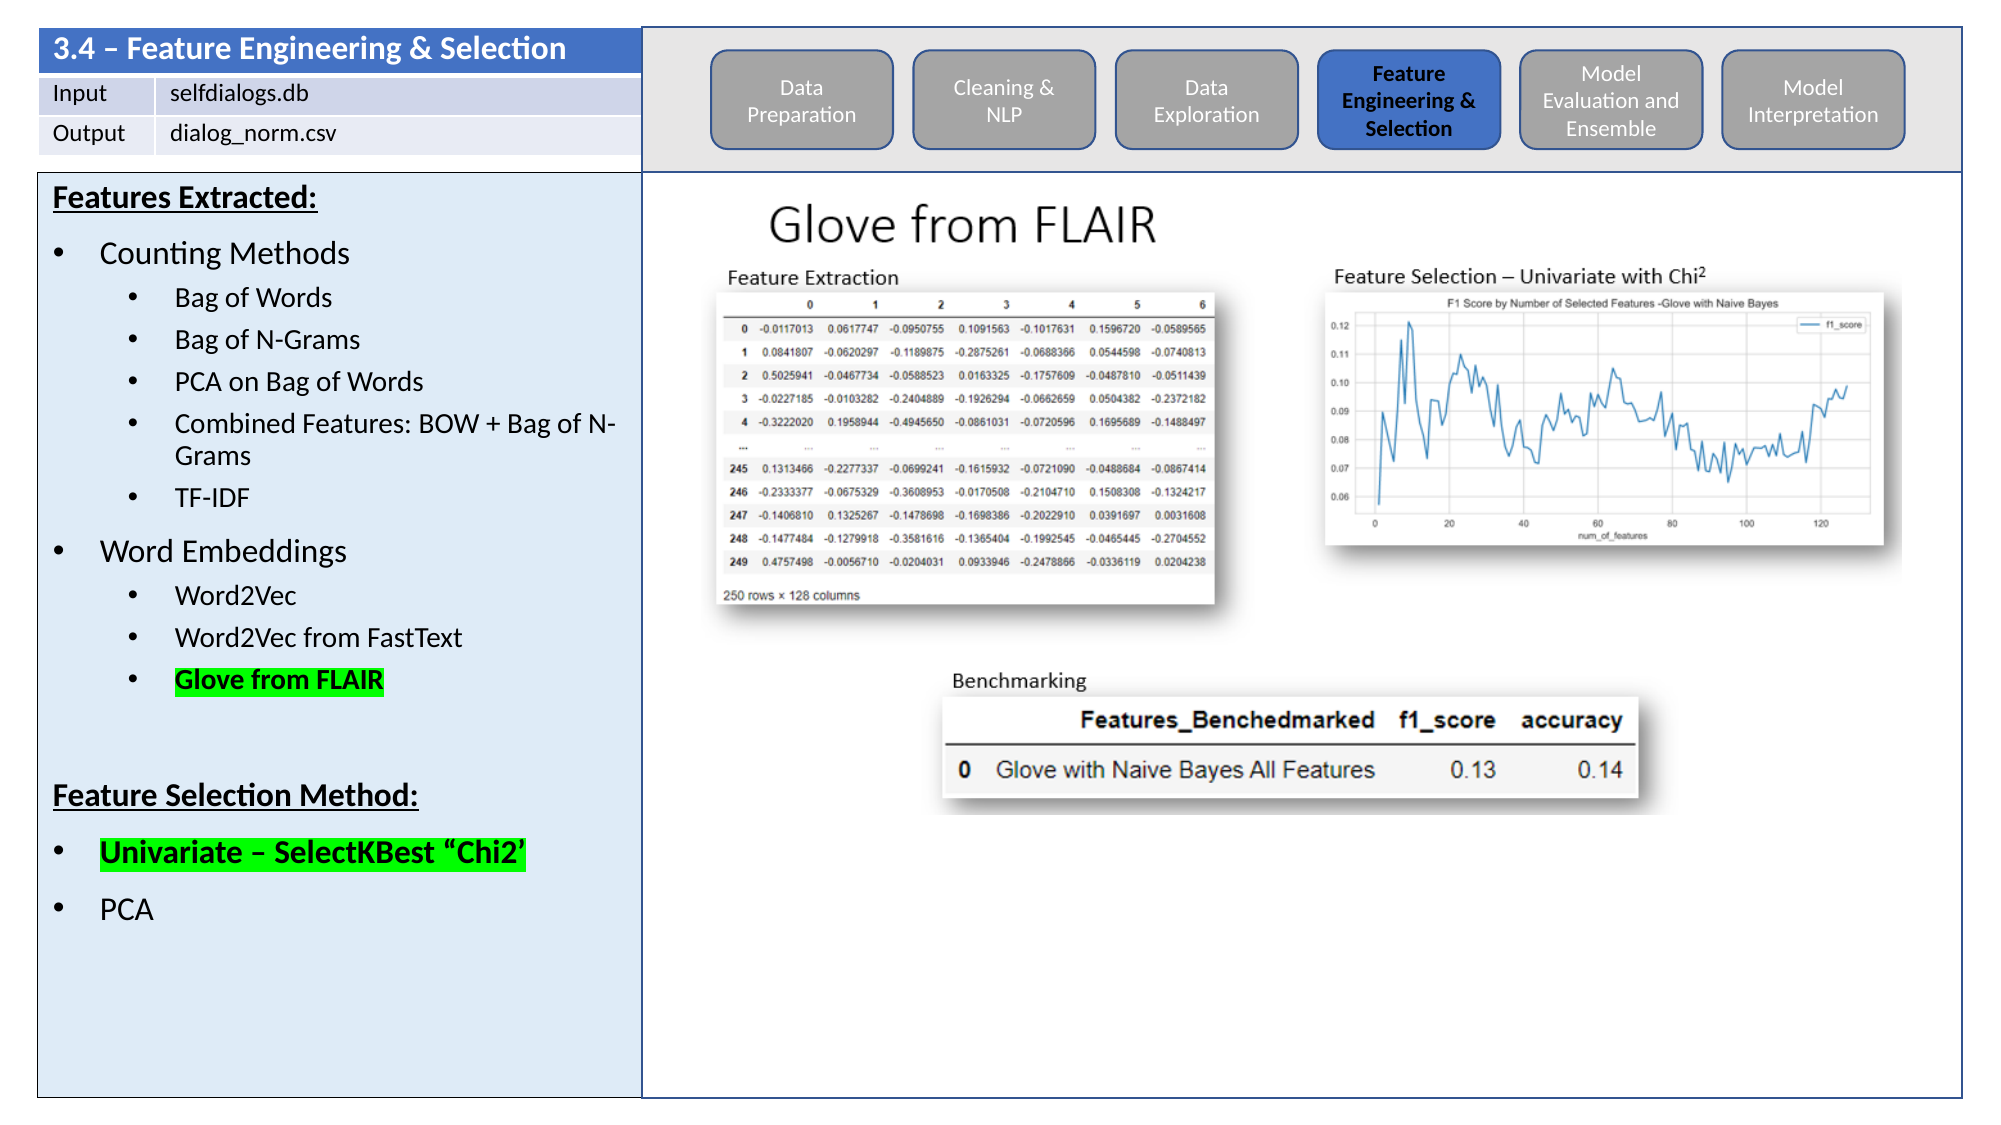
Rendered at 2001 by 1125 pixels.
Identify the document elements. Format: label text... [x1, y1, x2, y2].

table_cell dialog_norm.csv [156, 117, 641, 155]
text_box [642, 27, 1963, 173]
table_header 3.4 – Feature Engineering & Selection [39, 28, 641, 73]
picture [701, 195, 1902, 815]
table_cell Output [39, 117, 154, 155]
list Features Extracted: Counting Methods Bag of Words Bag of N-Grams PCA on Bag of Words Combined Features: BOW + Bag of N-Grams TF-IDF Word Embeddings Word2Vec Word2Vec from FastText Glove from FLAIR Feature Selection Method: Univariate – SelectKBest “Chi2’ PCA [37, 172, 641, 1098]
text_box [641, 171, 1963, 1099]
table_cell selfdialogs.db [156, 78, 641, 115]
table_cell Input [39, 78, 154, 115]
